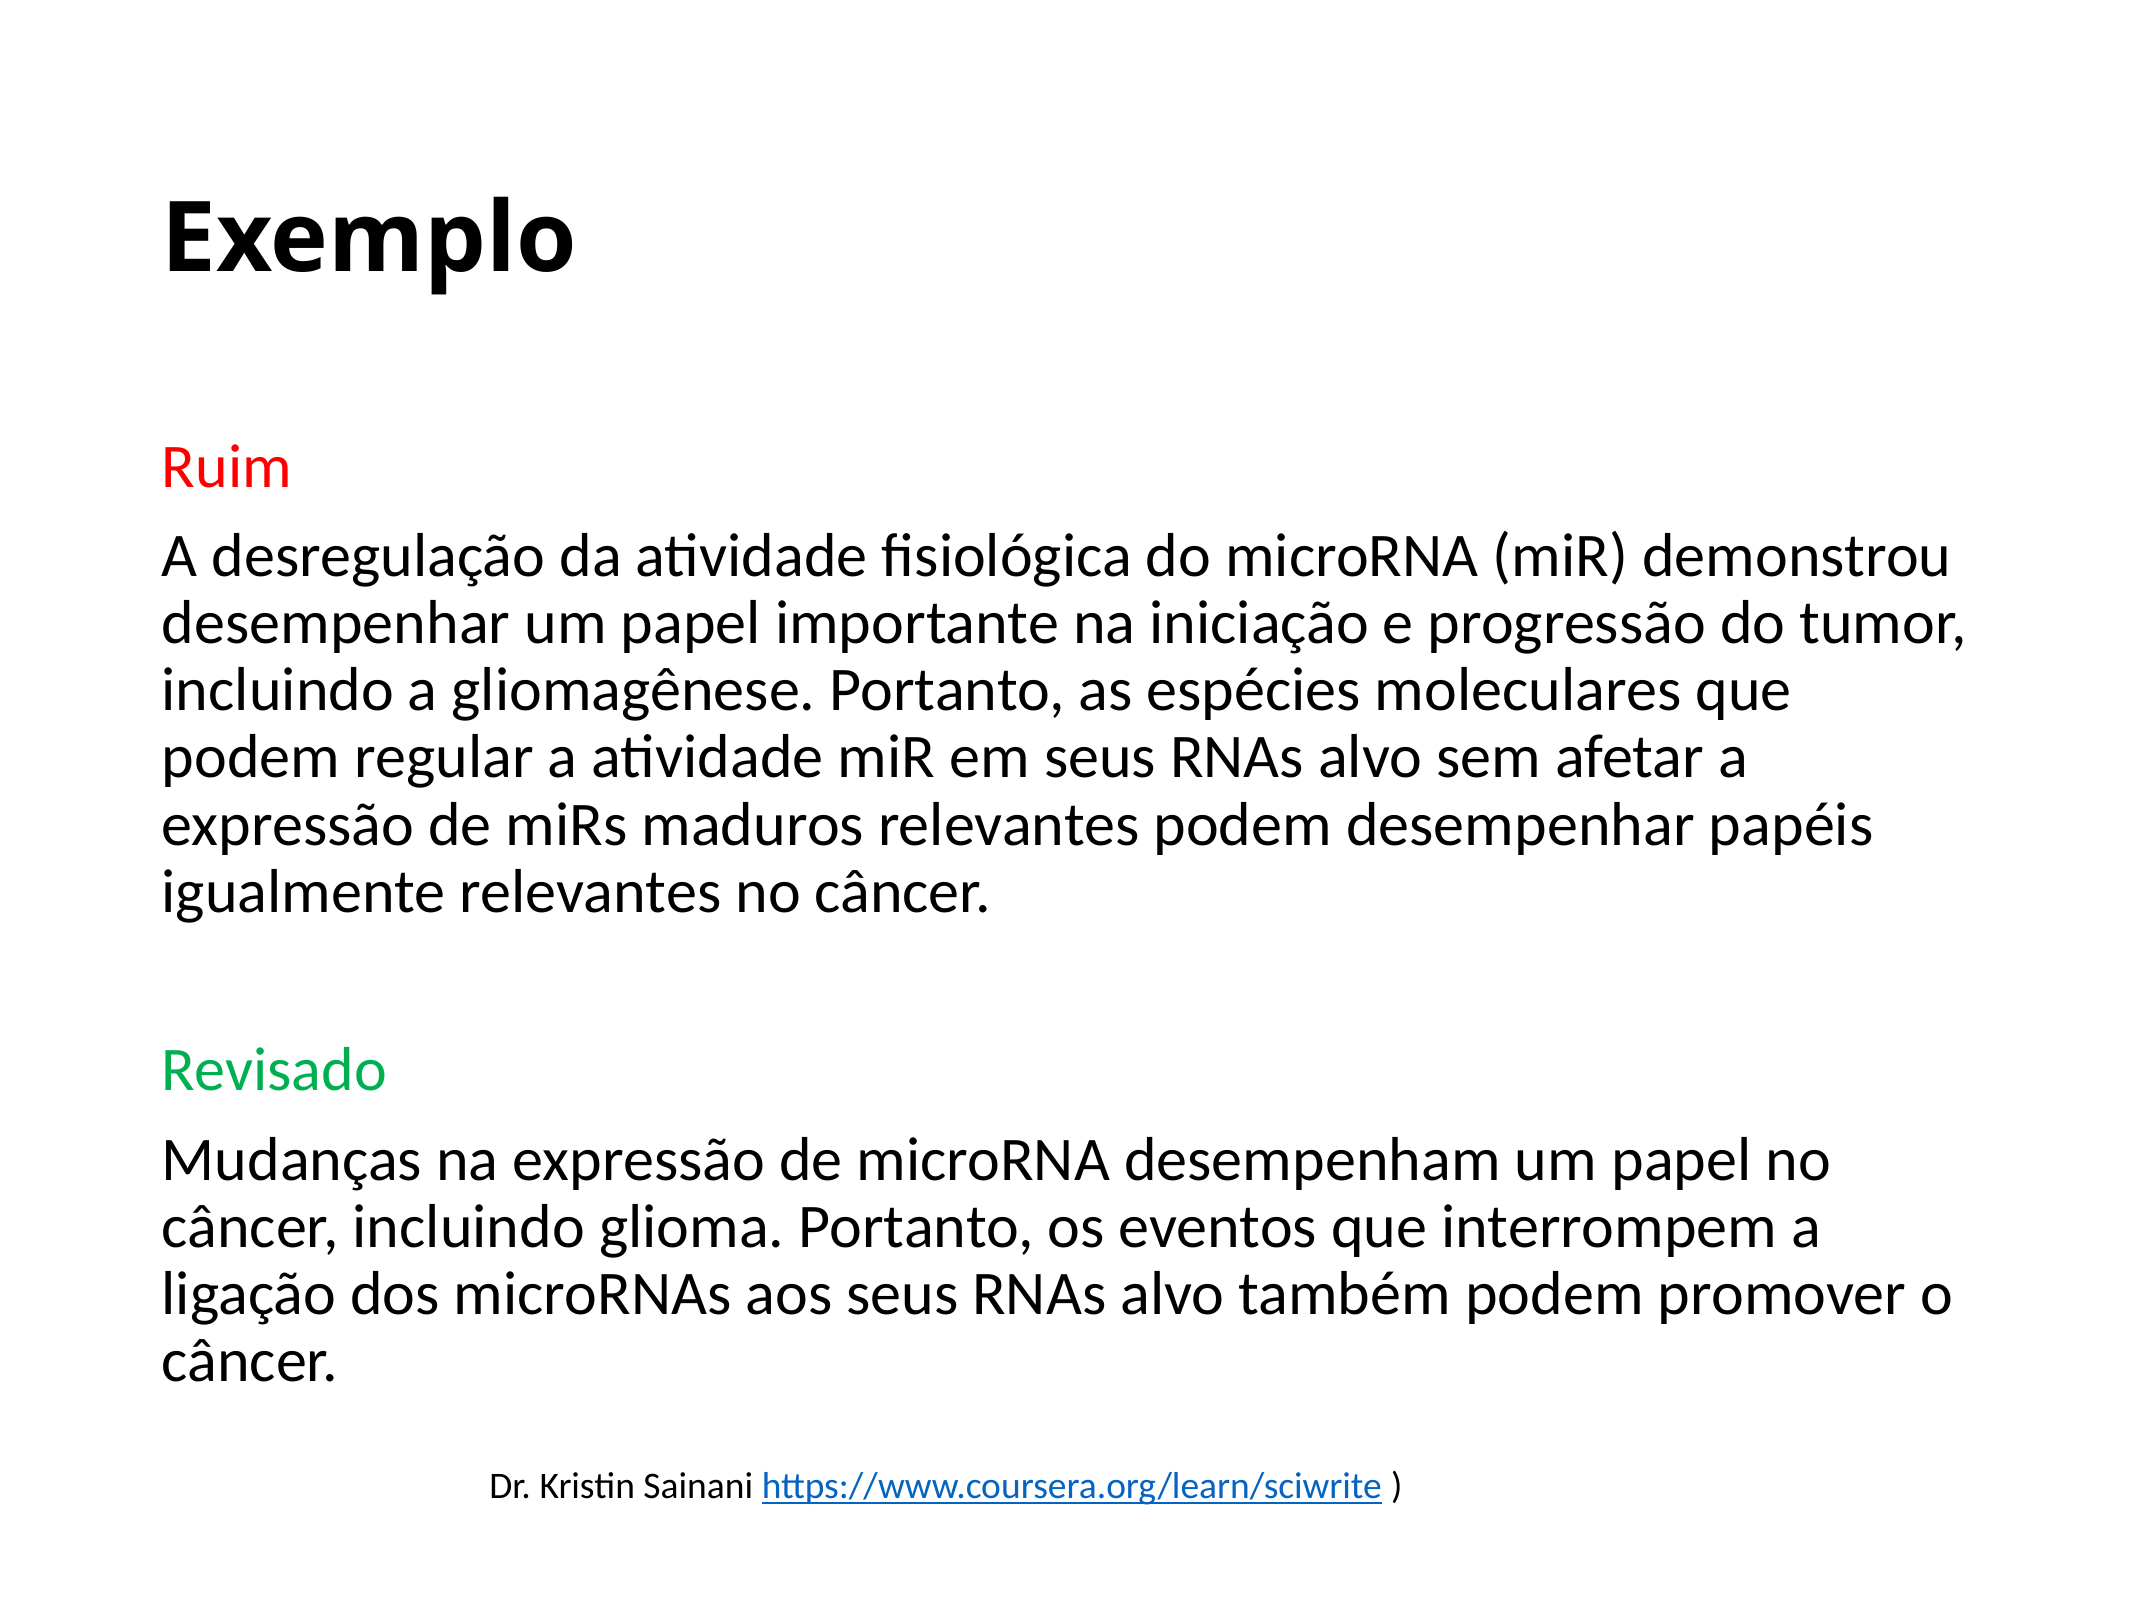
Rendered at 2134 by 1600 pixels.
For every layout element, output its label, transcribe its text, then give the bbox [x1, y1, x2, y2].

text_box Dr. Kristin Sainani https://www.coursera.org/learn/sciwrite ) [474, 1454, 1418, 1514]
title Exemplo [146, 85, 1987, 395]
list Ruim A desregulação da atividade fisiológica do microRNA (miR) demonstrou desempenhar um papel importante na iniciação e progressão do tumor, incluindo a gliomagênese. Portanto, as espécies moleculares que podem regular a atividade miR em seus RNAs alvo sem afetar a expressão de miRs maduros relevantes podem desempenhar papéis igualmente relevantes no câncer. Revisado Mudanças na expressão de microRNA desempenham um papel no câncer, incluindo glioma. Portanto, os eventos que interrompem a ligação dos microRNAs aos seus RNAs alvo também podem promover o câncer. [146, 425, 1987, 1442]
